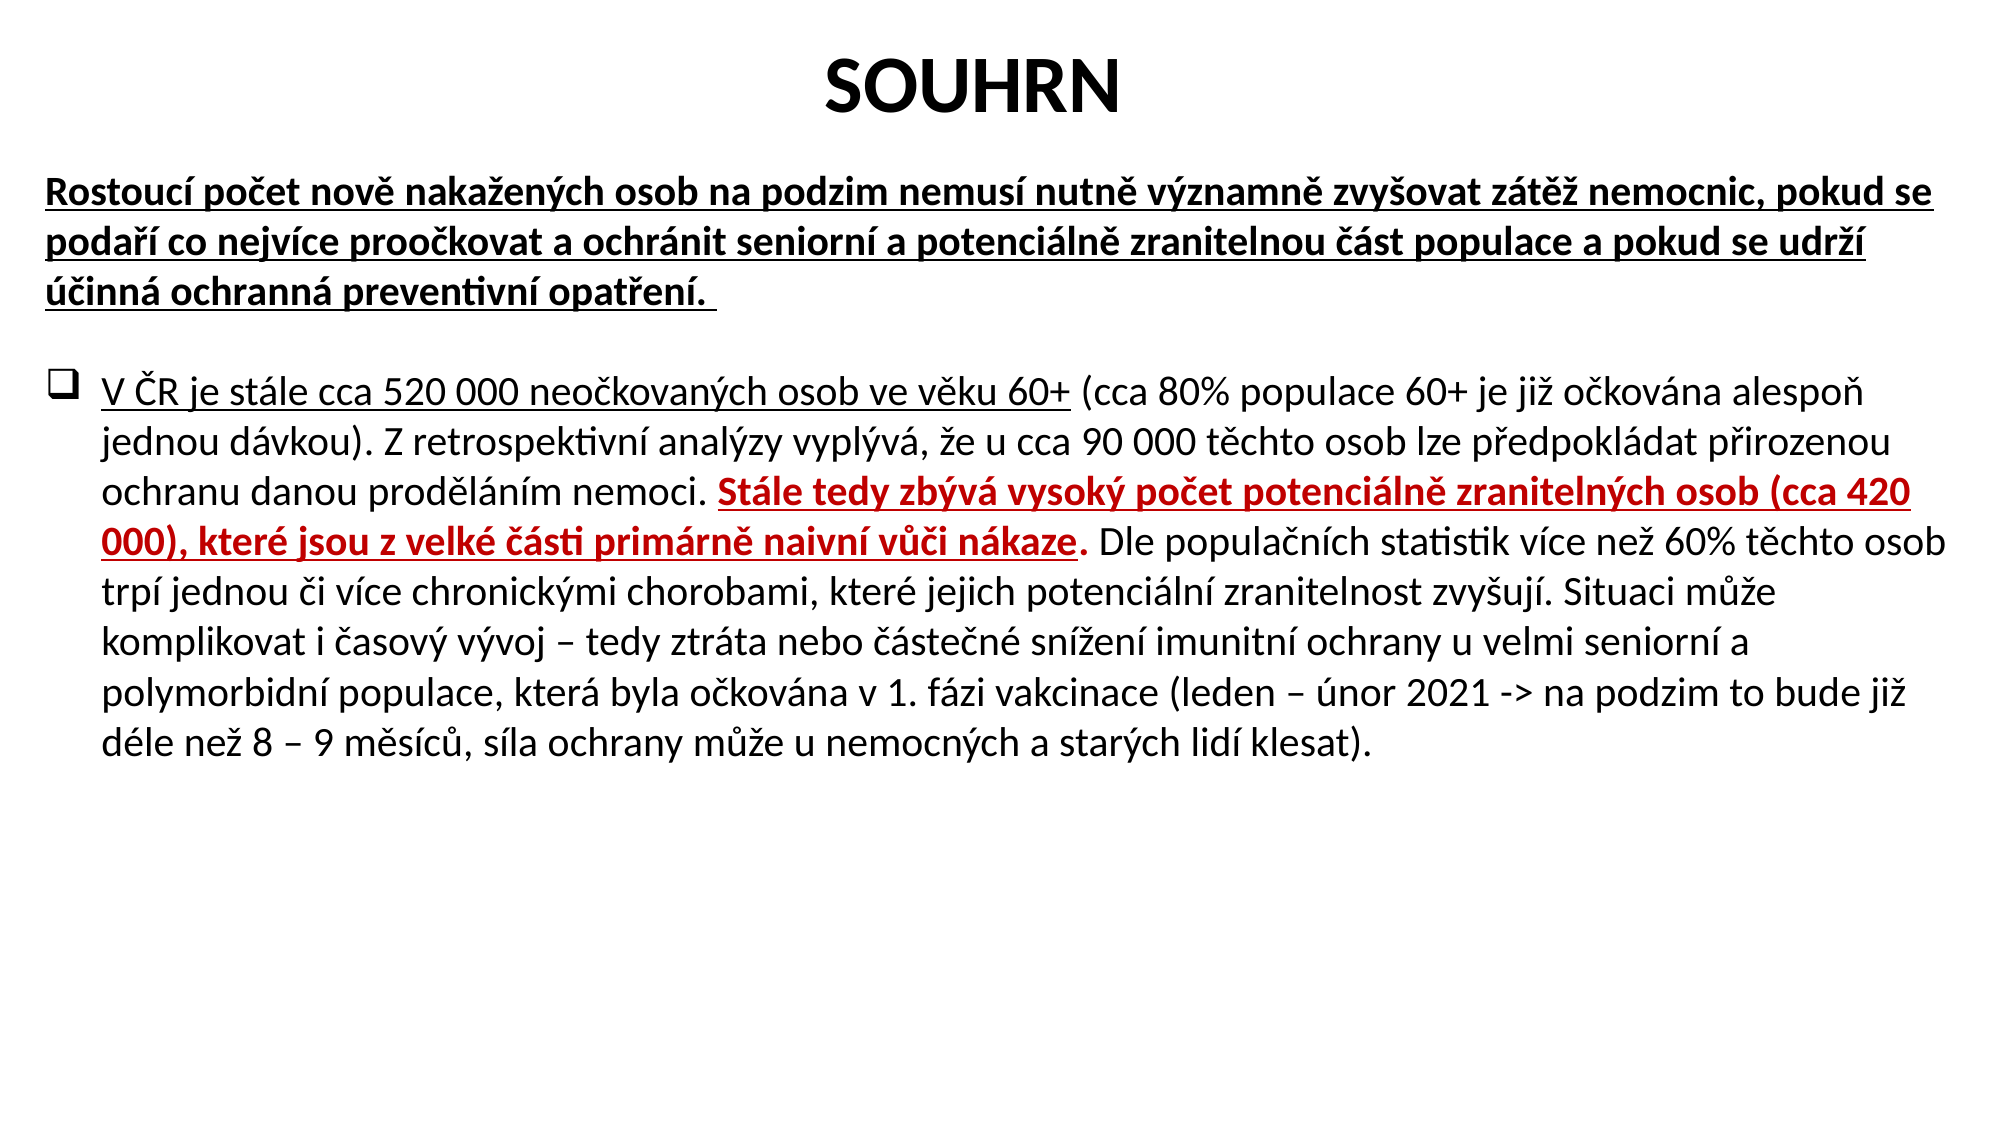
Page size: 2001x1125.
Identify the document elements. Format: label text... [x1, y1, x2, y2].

text_box SOUHRN [30, 34, 1936, 138]
text_box Rostoucí počet nově nakažených osob na podzim nemusí nutně významně zvyšovat zátěž nemocnic, pokud se podaří co nejvíce proočkovat a ochránit seniorní a potenciálně zranitelnou část populace a pokud se udrží účinná ochranná preventivní opatření. V ČR je stále cca 520 000 neočkovaných osob ve věku 60+ (cca 80% populace 60+ je již očkována alespoň jednou dávkou). Z retrospektivní analýzy vyplývá, že u cca 90 000 těchto osob lze předpokládat přirozenou ochranu danou proděláním nemoci. Stále tedy zbývá vysoký počet potenciálně zranitelných osob (cca 420 000), které jsou z velké části primárně naivní vůči nákaze. Dle populačních statistik více než 60% těchto osob trpí jednou či více chronickými chorobami, které jejich potenciální zranitelnost zvyšují. Situaci může komplikovat i časový vývoj – tedy ztráta nebo částečné snížení imunitní ochrany u velmi seniorní a polymorbidní populace, která byla očkována v 1. fázi vakcinace (leden – únor 2021 -> na podzim to bude již déle než 8 – 9 měsíců, síla ochrany může u nemocných a starých lidí klesat). [30, 156, 1970, 822]
